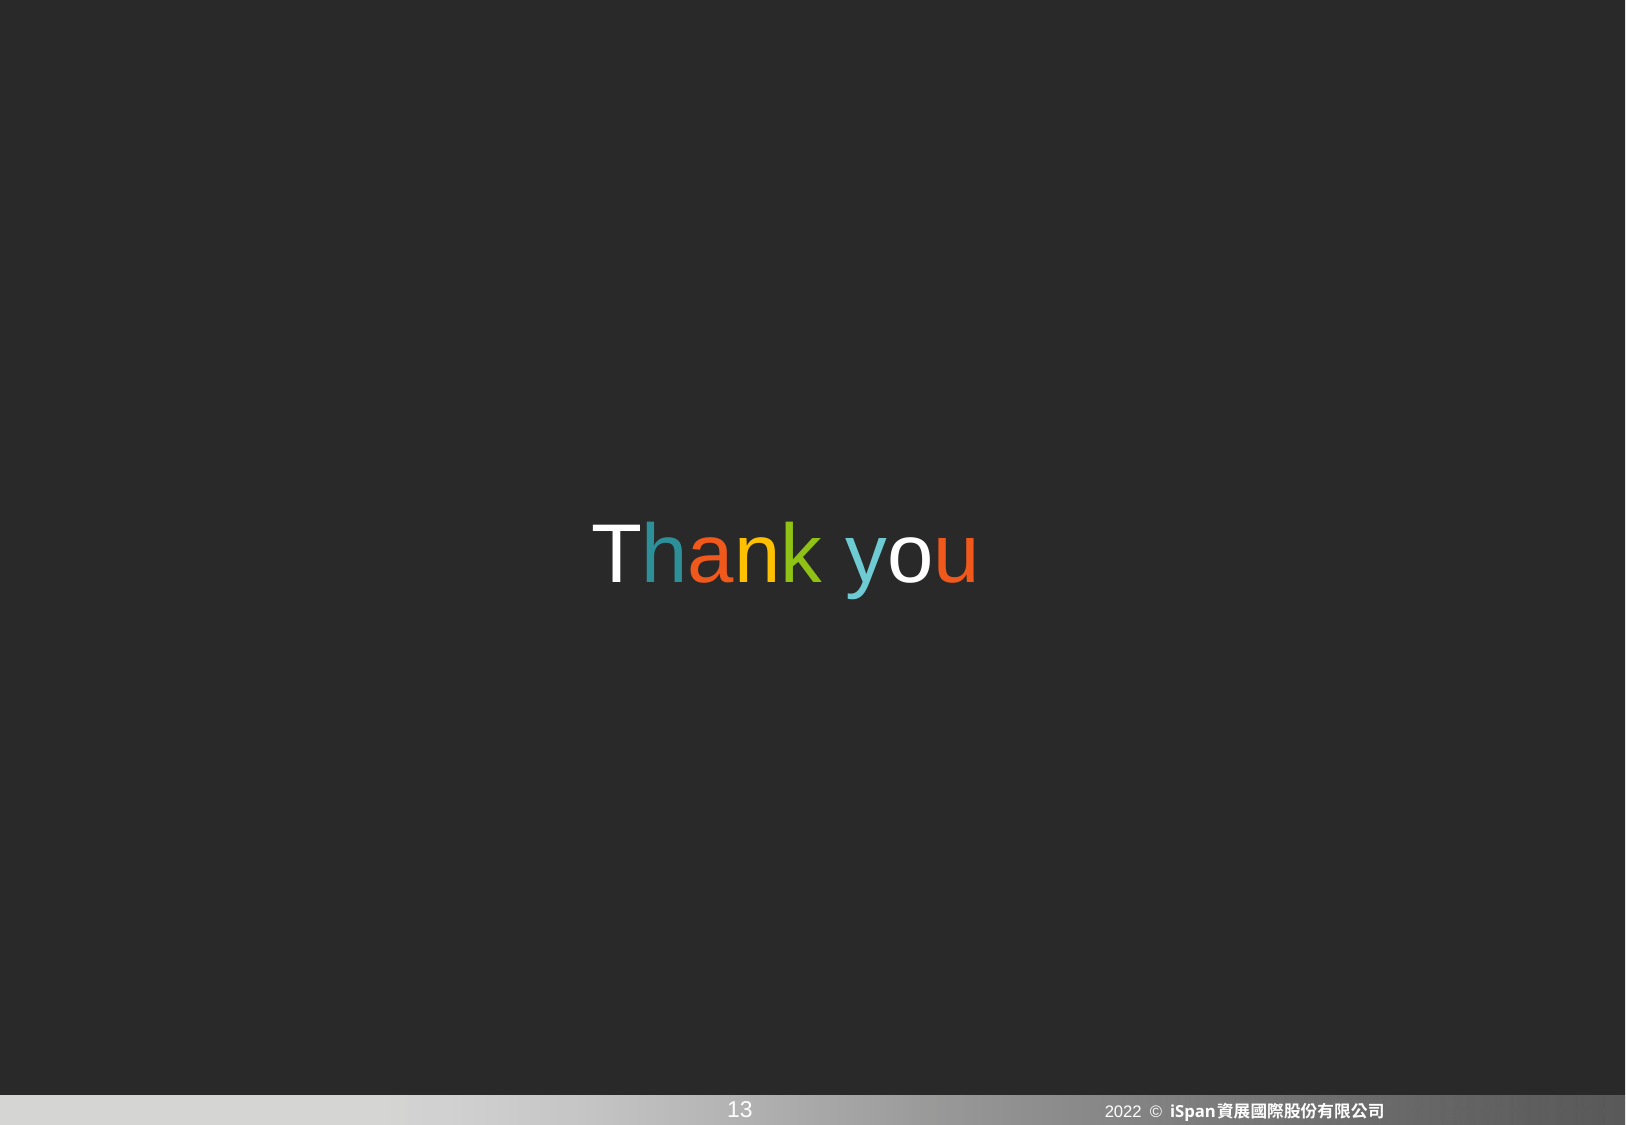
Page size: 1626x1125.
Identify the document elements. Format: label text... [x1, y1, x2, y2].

text_box Thank you [576, 491, 1049, 607]
picture [0, 0, 1626, 1125]
